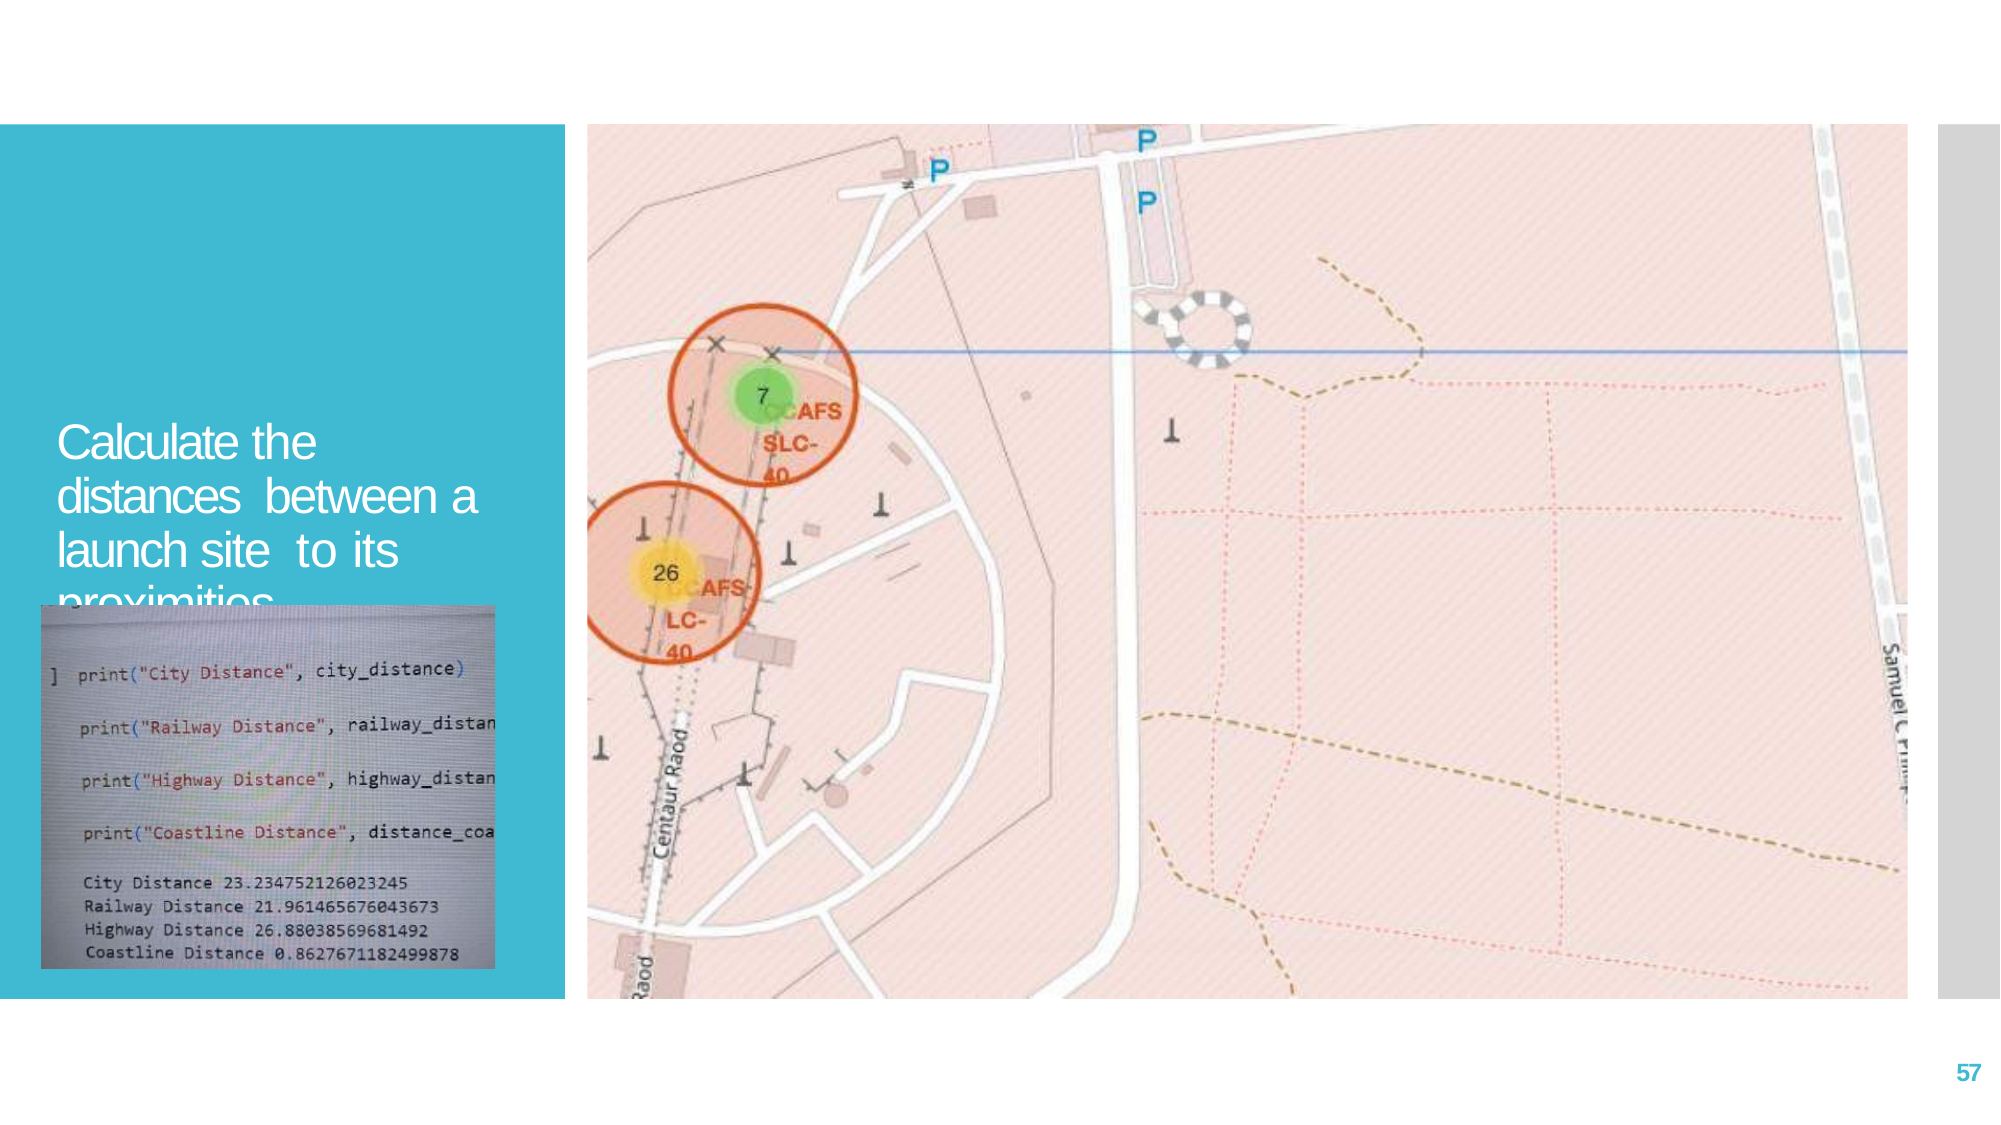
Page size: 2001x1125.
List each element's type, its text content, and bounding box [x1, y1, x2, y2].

text_box 57 [1954, 1054, 1983, 1087]
text_box [587, 124, 1908, 999]
text_box [1938, 124, 2000, 999]
title Calculate the distances between a launch site to its proximities [54, 407, 506, 632]
text_box [0, 124, 565, 999]
text_box [41, 605, 496, 969]
